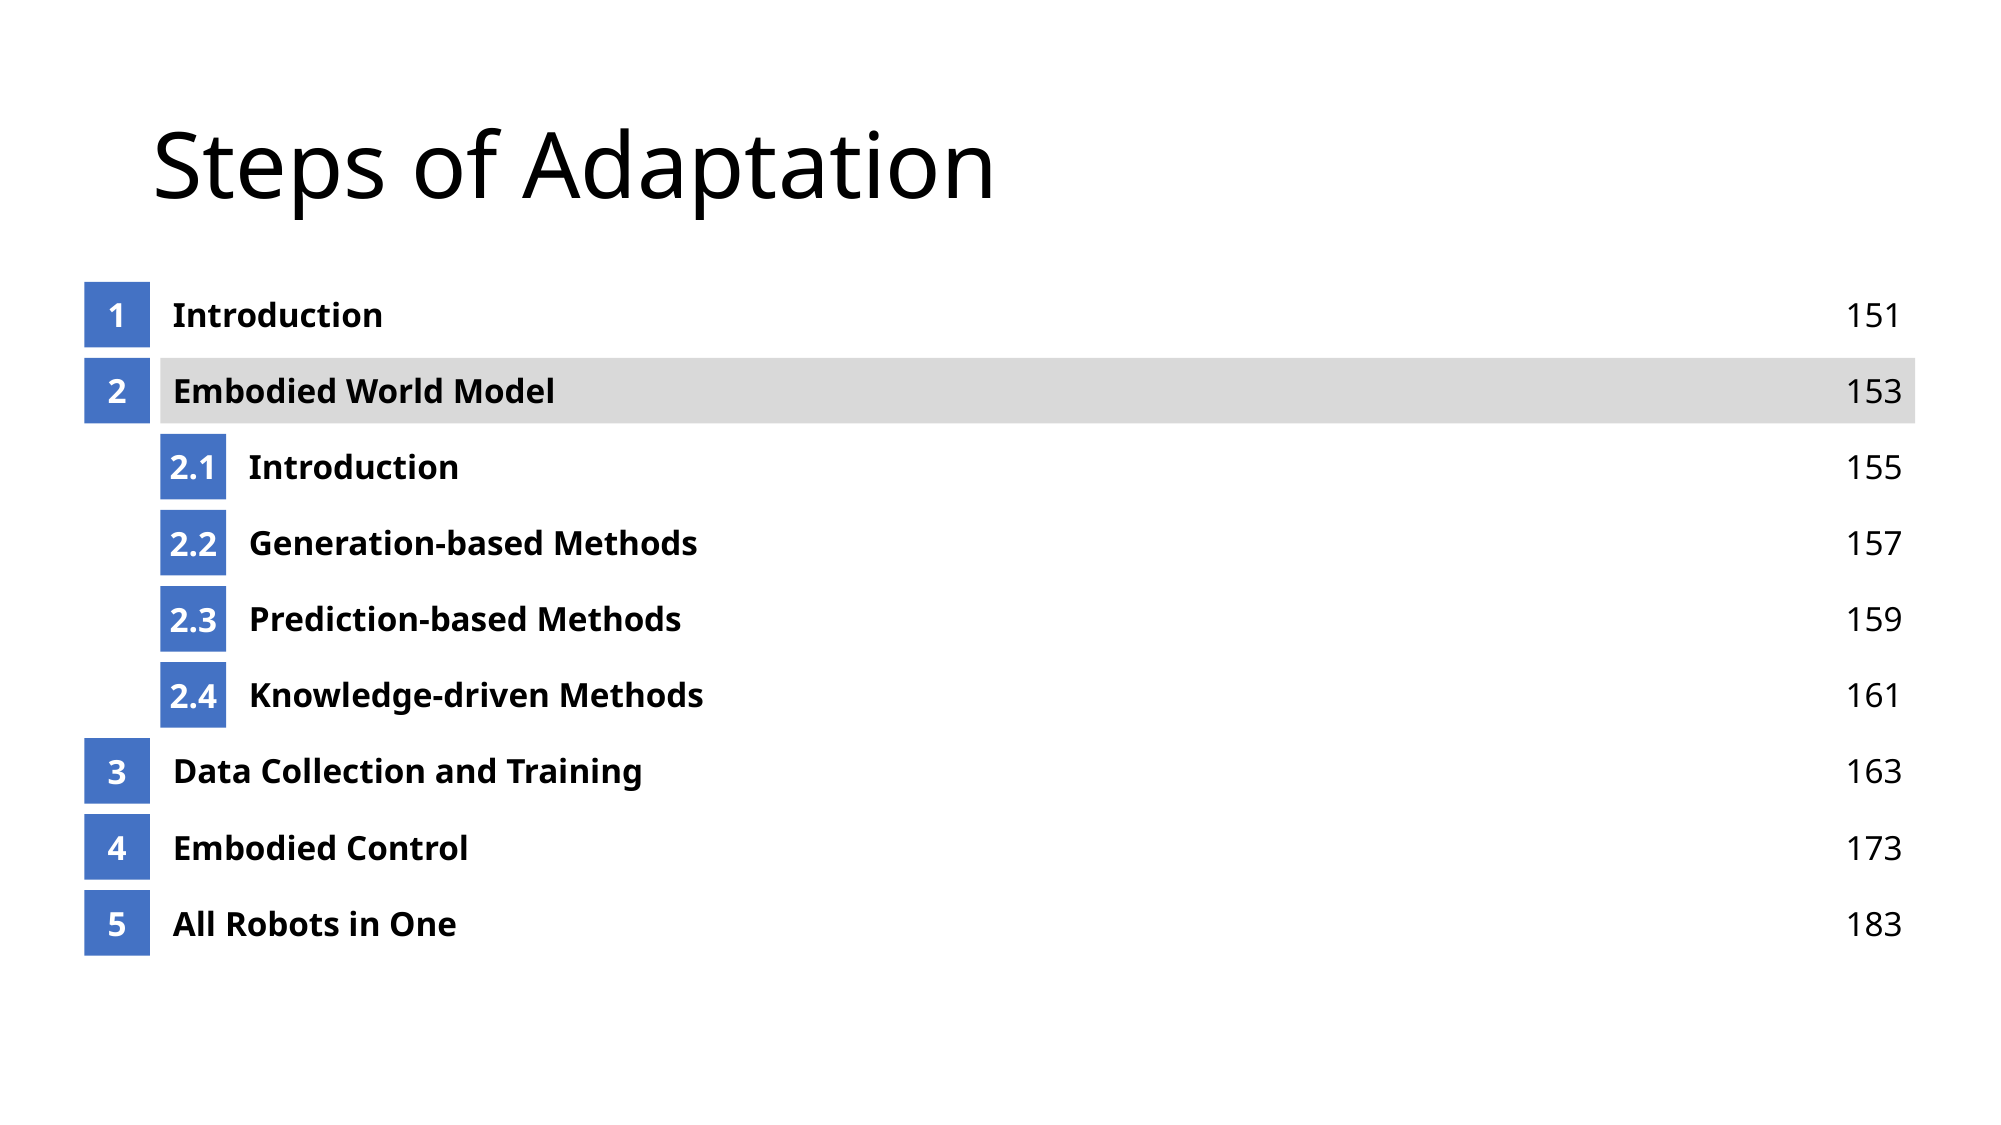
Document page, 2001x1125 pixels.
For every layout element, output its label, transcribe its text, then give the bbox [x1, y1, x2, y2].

text_box 173 [1884, 813, 1904, 881]
text_box Embodied World Model [159, 357, 706, 424]
text_box 3 [83, 737, 151, 805]
text_box [1904, 357, 1916, 424]
text_box Prediction-based Methods [235, 585, 706, 653]
text_box 157 [1884, 509, 1904, 577]
text_box Data Collection and Training [159, 737, 706, 805]
text_box Introduction [235, 433, 706, 500]
text_box All Robots in One [159, 889, 706, 957]
text_box 161 [1884, 661, 1904, 729]
text_box 151 [1884, 281, 1904, 348]
text_box Embodied Control [159, 813, 706, 881]
text_box 183 [1884, 889, 1904, 957]
text_box 2.3 [159, 585, 227, 653]
text_box 2.4 [159, 661, 227, 729]
text_box 2 [83, 357, 151, 424]
text_box 163 [1884, 737, 1904, 805]
text_box [706, 357, 1884, 424]
text_box 153 [1884, 357, 1904, 424]
text_box Knowledge-driven Methods [235, 661, 706, 729]
text_box 2.2 [159, 509, 227, 577]
text_box Introduction [159, 281, 706, 348]
text_box 4 [83, 813, 151, 881]
title Steps of Adaptation [137, 59, 1863, 278]
text_box 2.1 [159, 433, 227, 500]
text_box 155 [1884, 433, 1904, 500]
text_box Generation-based Methods [235, 509, 706, 577]
text_box 159 [1884, 585, 1904, 653]
text_box 1 [83, 281, 151, 348]
text_box 5 [83, 889, 151, 957]
